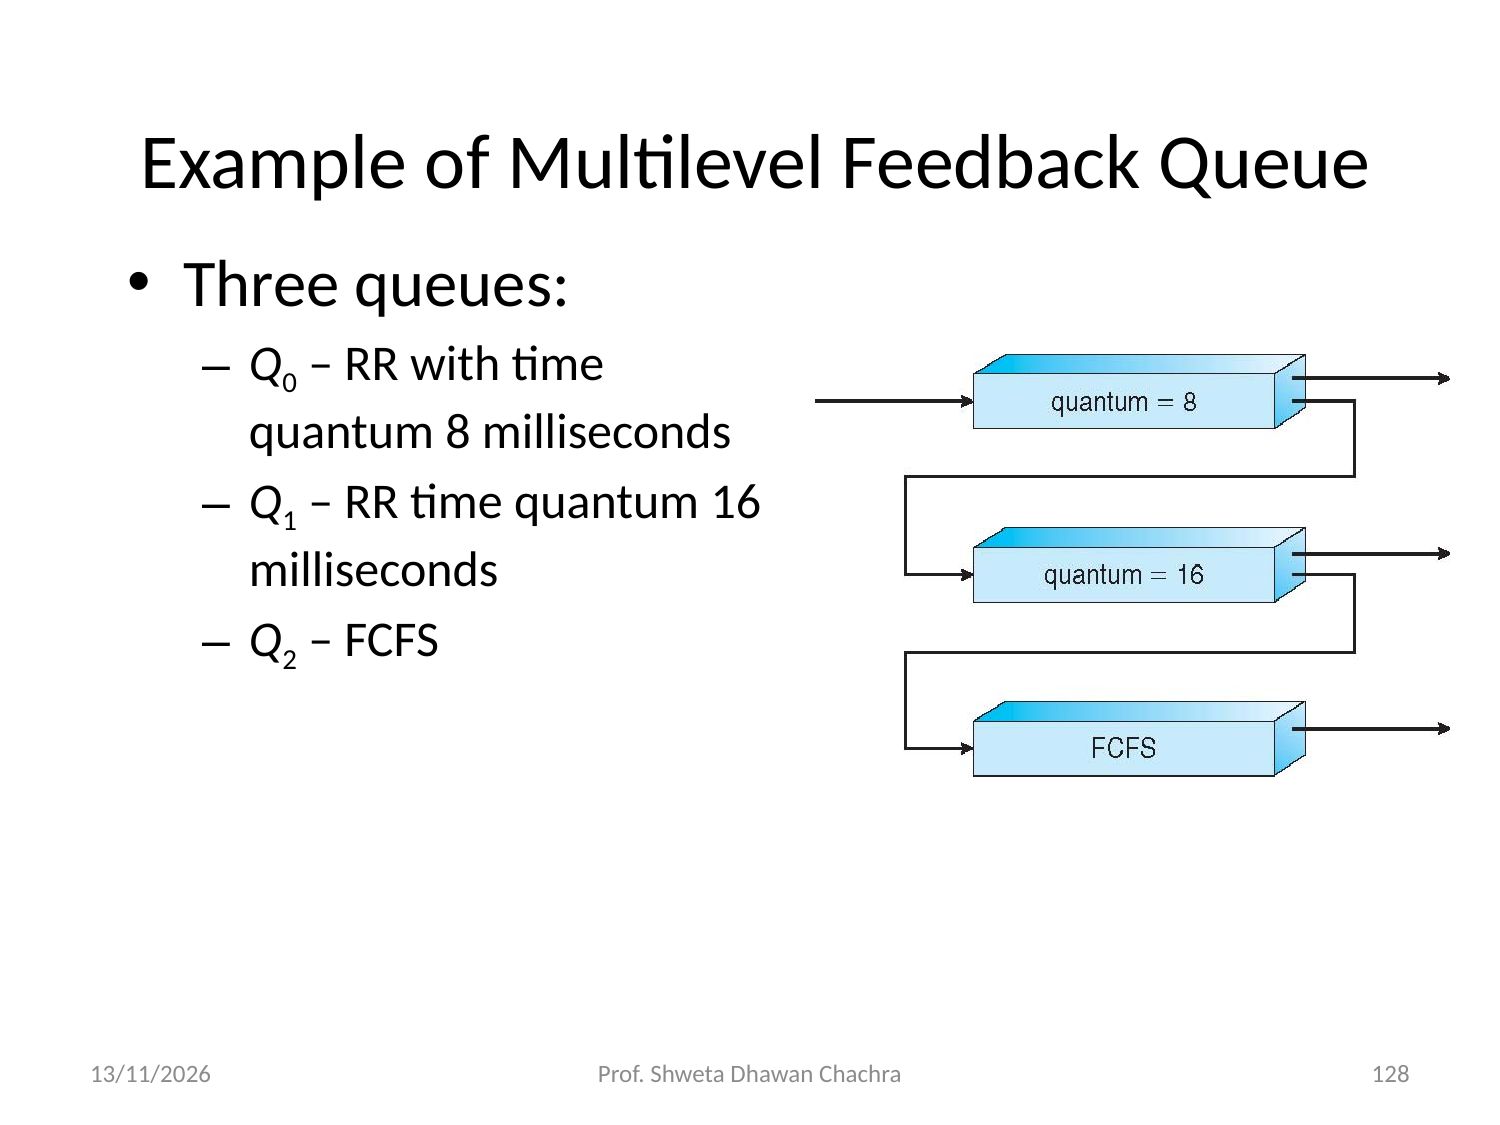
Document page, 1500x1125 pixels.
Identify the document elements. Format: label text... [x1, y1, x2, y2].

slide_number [75, 1042, 425, 1103]
list Three queues: Q0 – RR with time quantum 8 milliseconds Q1 – RR time quantum 16 milliseconds Q2 – FCFS [112, 232, 800, 976]
title Example of Multilevel Feedback Queue [123, 101, 1389, 214]
picture [815, 353, 1450, 777]
slide_number 128 [1074, 1042, 1425, 1103]
footer Prof. Shweta Dhawan Chachra [512, 1042, 988, 1103]
